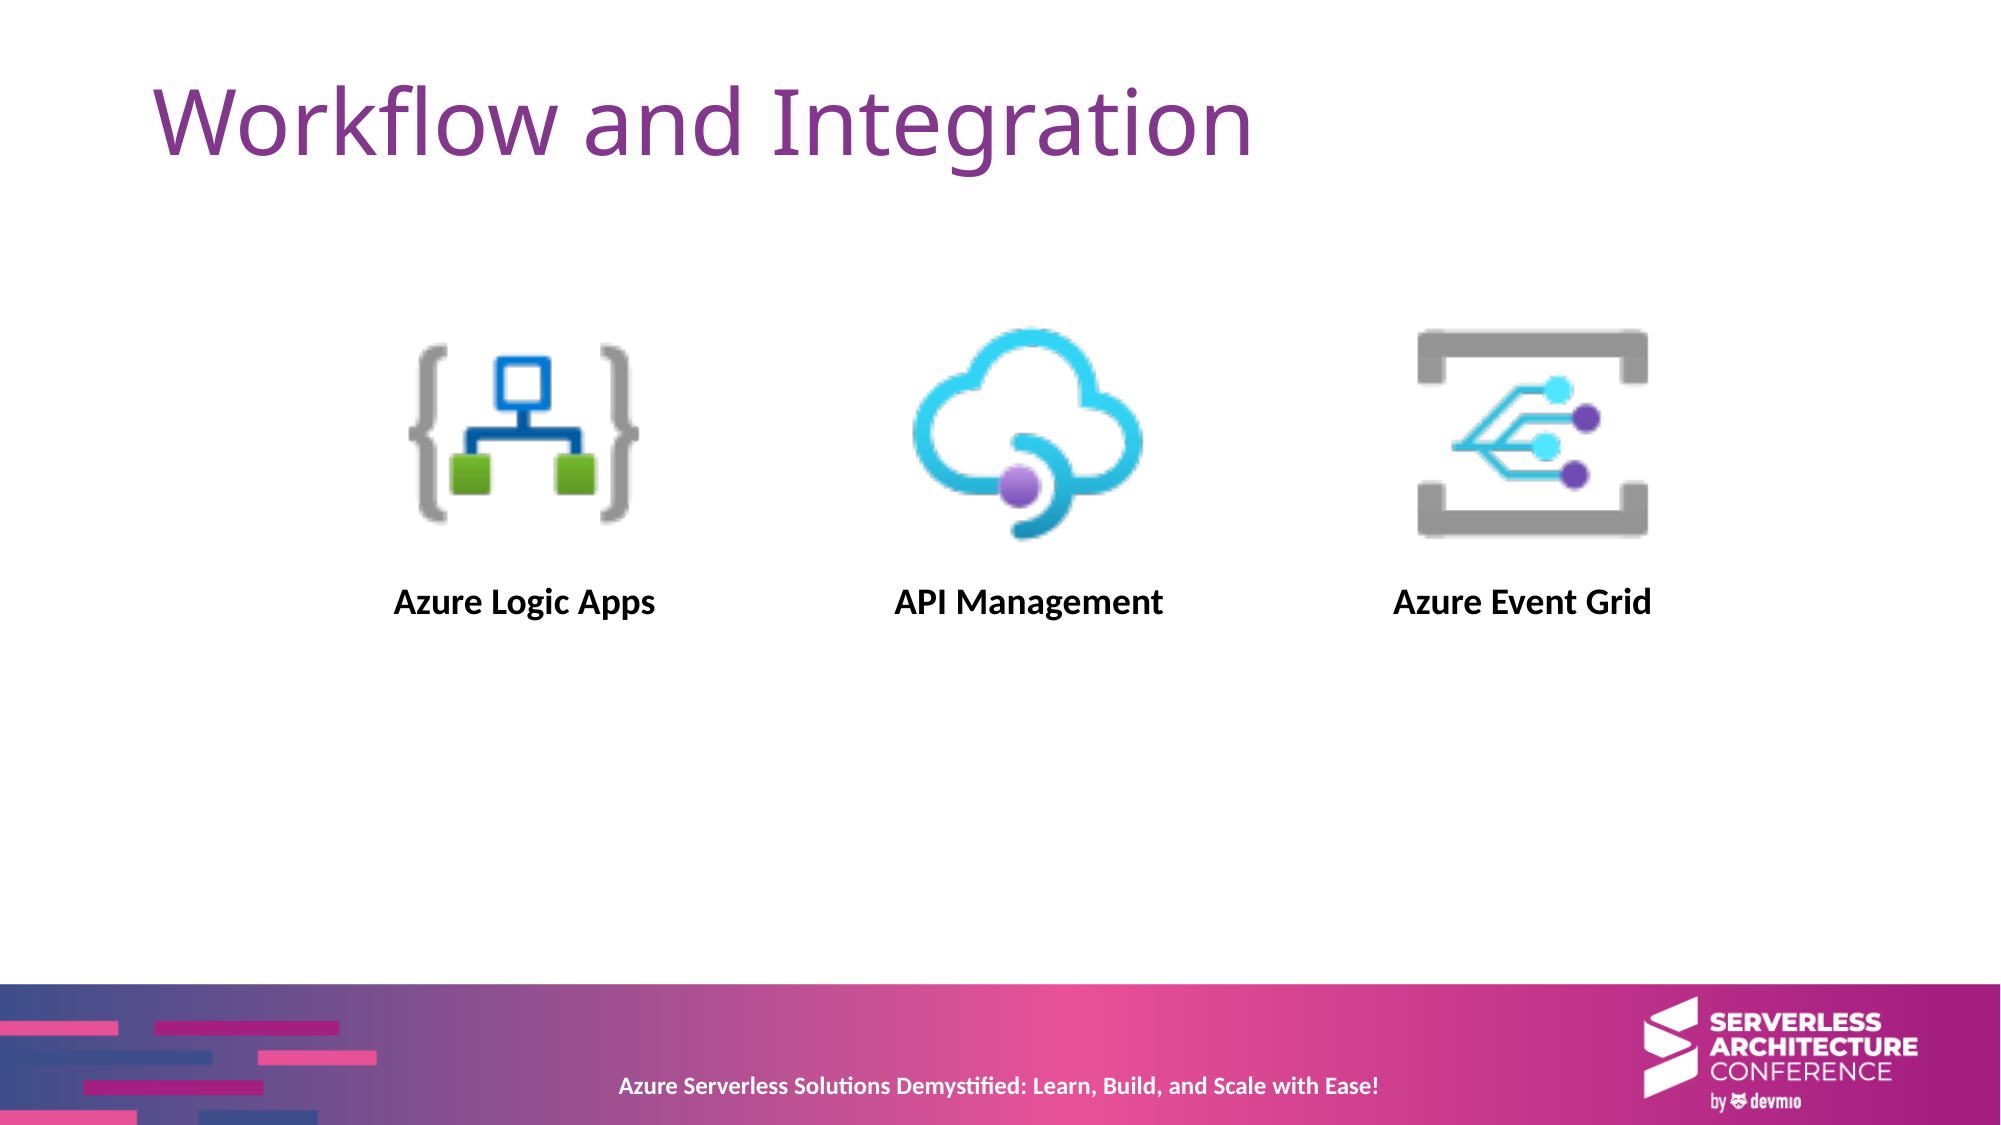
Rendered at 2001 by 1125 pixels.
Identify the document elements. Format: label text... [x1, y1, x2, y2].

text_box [309, 314, 741, 631]
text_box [1377, 314, 1669, 631]
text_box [878, 314, 1181, 631]
title Workflow and Integration [137, 17, 1863, 235]
picture [0, 0, 2001, 1125]
